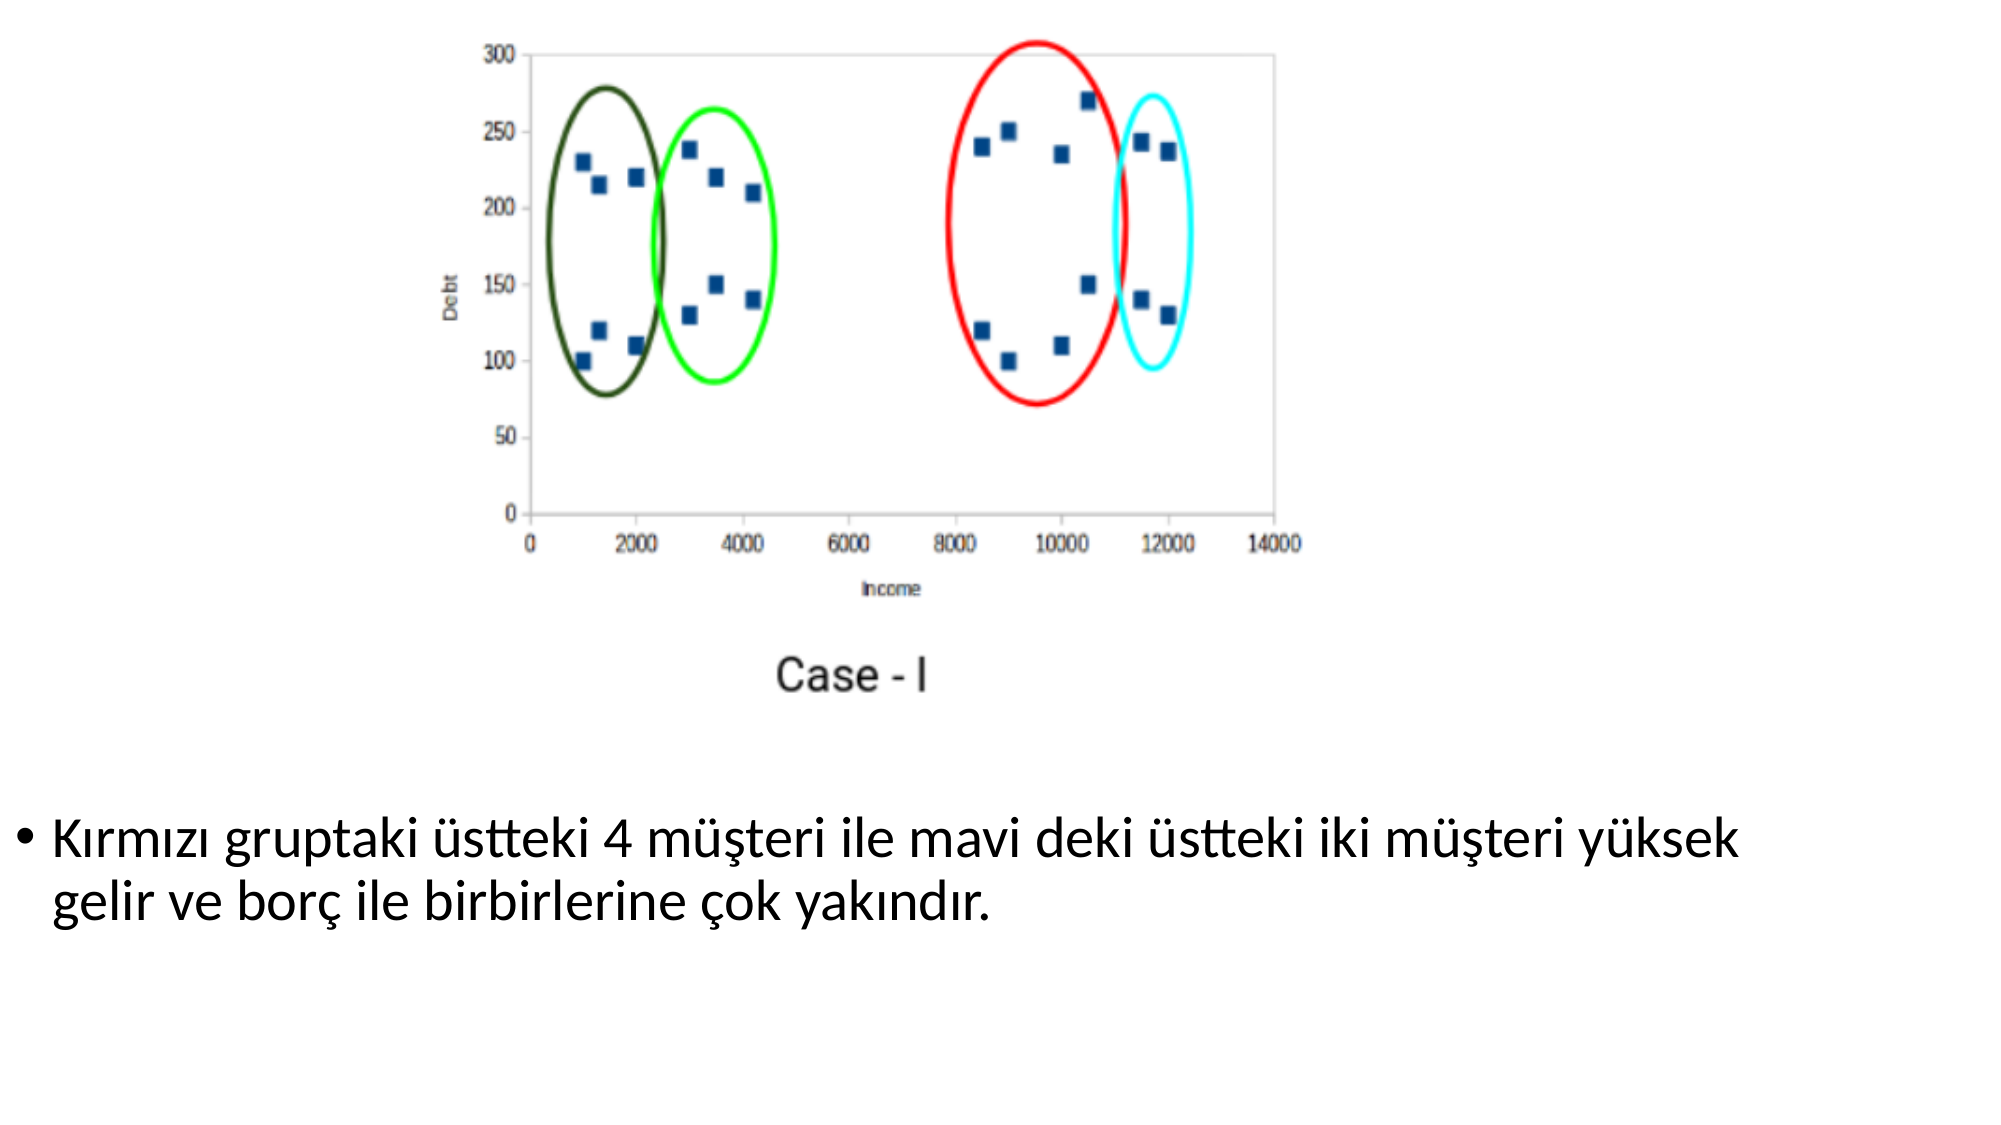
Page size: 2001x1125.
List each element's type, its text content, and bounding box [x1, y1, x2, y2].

list Kırmızı gruptaki üstteki 4 müşteri ile mavi deki üstteki iki müşteri yüksek gelir ve borç ile birbirlerine çok yakındır. [0, 800, 1822, 990]
picture [411, 29, 1316, 706]
